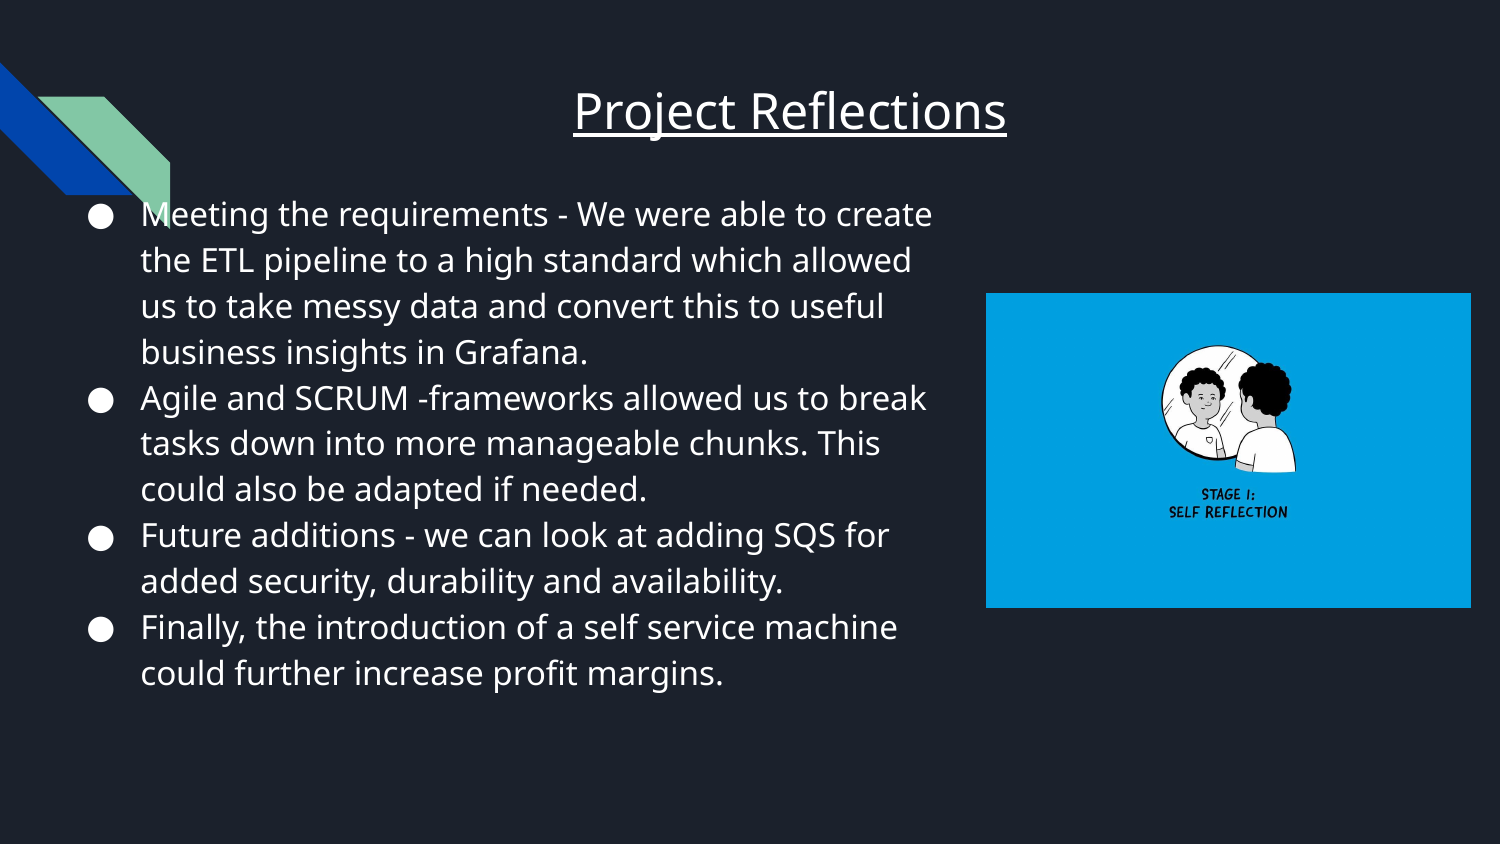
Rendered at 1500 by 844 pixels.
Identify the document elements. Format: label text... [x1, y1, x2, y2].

picture [1185, 507, 1190, 517]
picture [1239, 507, 1244, 517]
list Meeting the requirements - We were able to create the ETL pipeline to a high standard which allowed us to take messy data and convert this to useful business insights in Grafana. Agile and SCRUM -frameworks allowed us to break tasks down into more manageable chunks. This could also be adapted if needed. Future additions - we can look at adding SQS for added security, durability and availability. Finally, the introduction of a self service machine could further increase profit margins. [50, 172, 967, 787]
picture [1170, 507, 1181, 517]
picture [1223, 507, 1229, 517]
picture [1162, 346, 1296, 472]
picture [1203, 489, 1208, 499]
picture [1280, 507, 1287, 517]
picture [1235, 489, 1239, 499]
picture [1231, 507, 1236, 517]
picture [1268, 508, 1277, 517]
picture [1211, 510, 1220, 518]
picture [1206, 506, 1211, 517]
picture [1217, 489, 1232, 499]
title Project Reflections [212, 64, 1368, 215]
